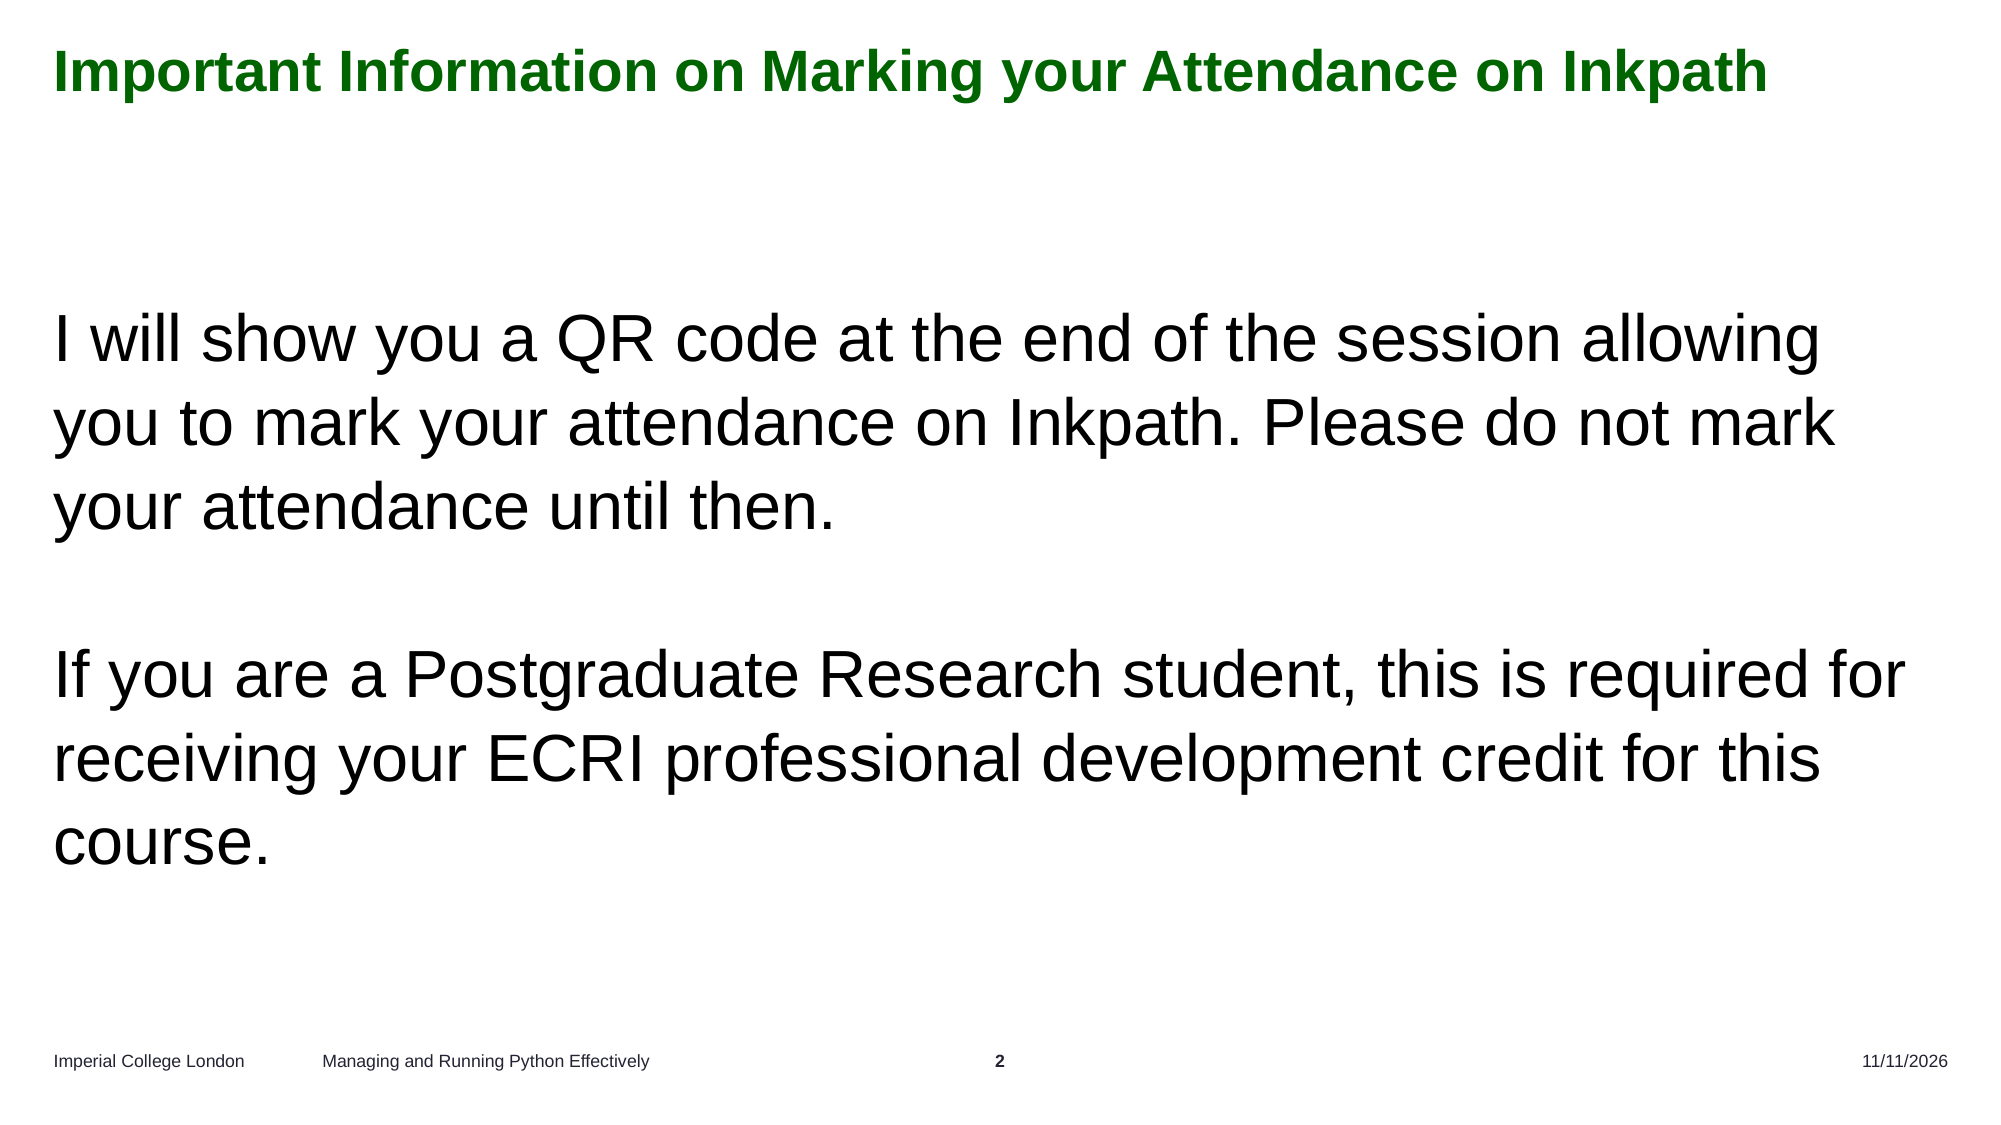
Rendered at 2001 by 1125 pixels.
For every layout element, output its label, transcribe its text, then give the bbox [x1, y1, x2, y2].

list I will show you a QR code at the end of the session allowing you to mark your attendance on Inkpath. Please do not mark your attendance until then. If you are a Postgraduate Research student, this is required for receiving your ECRI professional development credit for this course. [53, 290, 1947, 883]
slide_number 2 [973, 1048, 1027, 1072]
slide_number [1745, 1048, 1948, 1072]
footer Managing and Running Python Effectively [322, 1048, 884, 1072]
title Important Information on Marking your Attendance on Inkpath [53, 41, 1947, 104]
